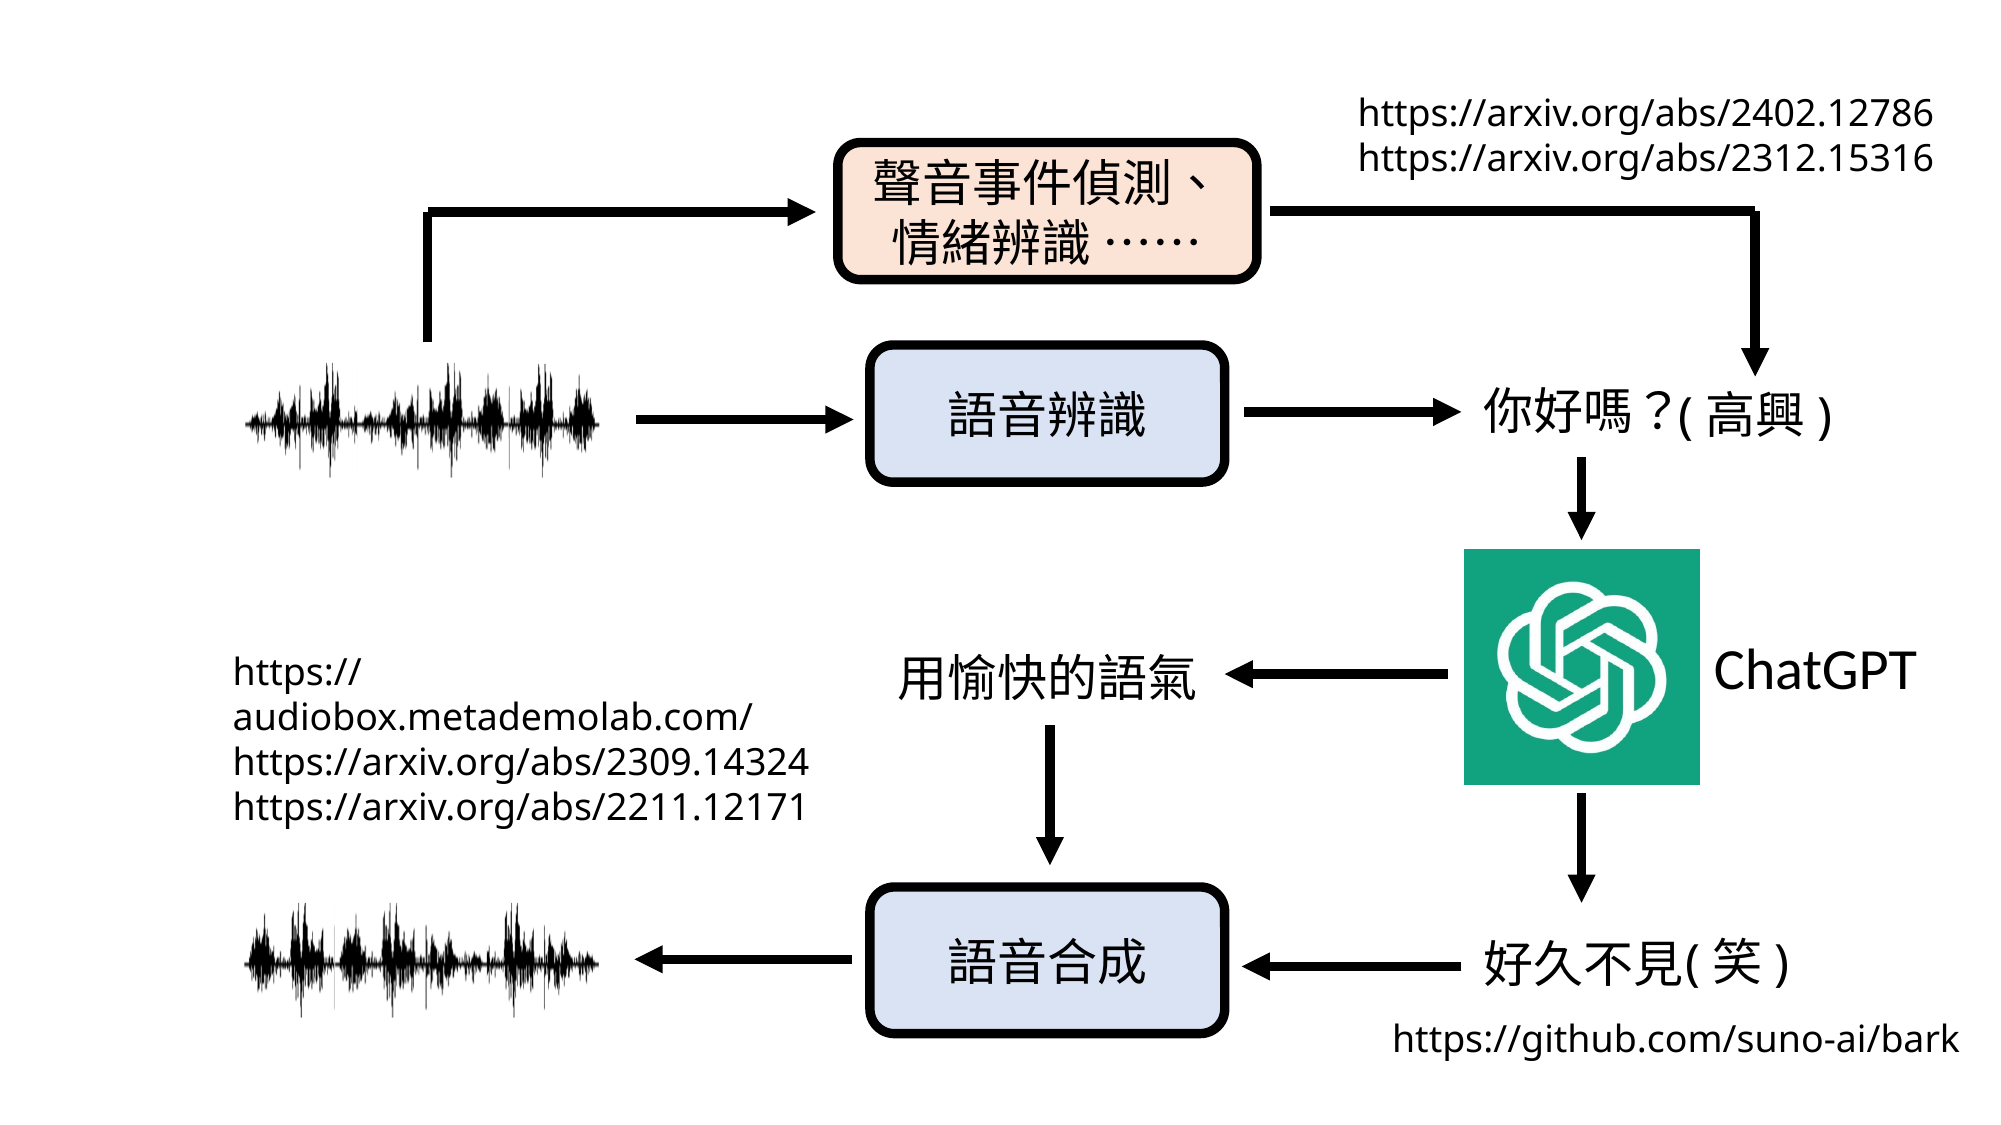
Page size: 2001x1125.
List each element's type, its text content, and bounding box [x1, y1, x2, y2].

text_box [244, 362, 601, 479]
text_box 你好嗎？ [1462, 372, 1706, 447]
text_box 用愉快的語氣 [869, 638, 1225, 714]
text_box (高興) [1633, 376, 1878, 452]
text_box https://arxiv.org/abs/2402.12786 https://arxiv.org/abs/2312.15316 [1342, 81, 1992, 187]
text_box (笑) [1560, 922, 1915, 998]
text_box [1463, 548, 1971, 785]
text_box 語音辨識 [869, 345, 1225, 483]
text_box 聲音事件偵測、 情緒辨識 …… [837, 142, 1257, 280]
text_box 好久不見 [1406, 925, 1761, 1000]
text_box 語音合成 [869, 886, 1225, 1034]
text_box https://audiobox.metademolab.com/ https://arxiv.org/abs/2309.14324 https://arxiv.org/abs/2211.12171 [218, 640, 870, 836]
text_box https://github.com/suno-ai/bark [1377, 1007, 2000, 1068]
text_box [242, 902, 599, 1018]
